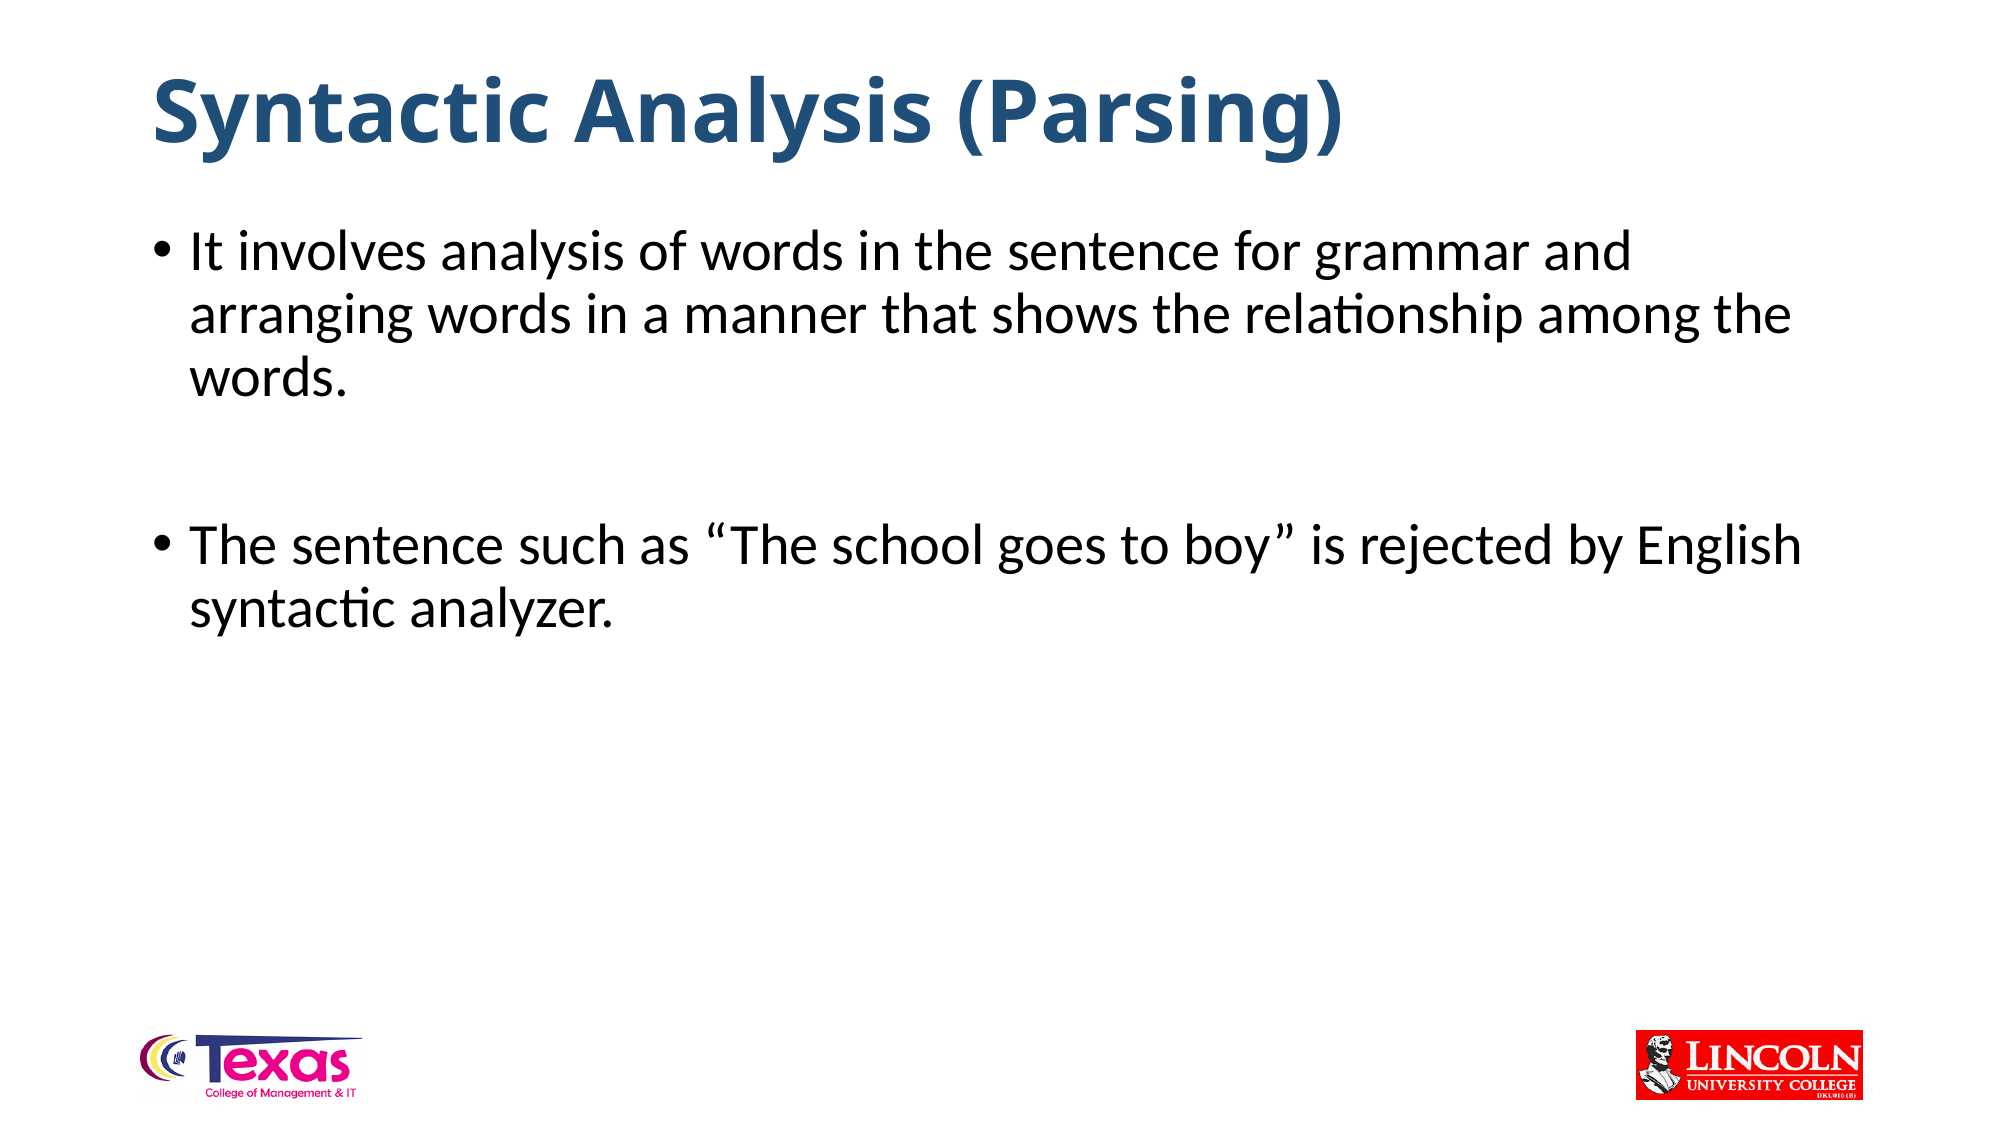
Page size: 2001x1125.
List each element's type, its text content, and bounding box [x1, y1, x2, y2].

picture [137, 1030, 363, 1100]
title Syntactic Analysis (Parsing) [137, 59, 1863, 170]
list It involves analysis of words in the sentence for grammar and arranging words in a manner that shows the relationship among the words. The sentence such as “The school goes to boy” is rejected by English syntactic analyzer. [137, 213, 1863, 1014]
picture [1636, 1030, 1863, 1100]
